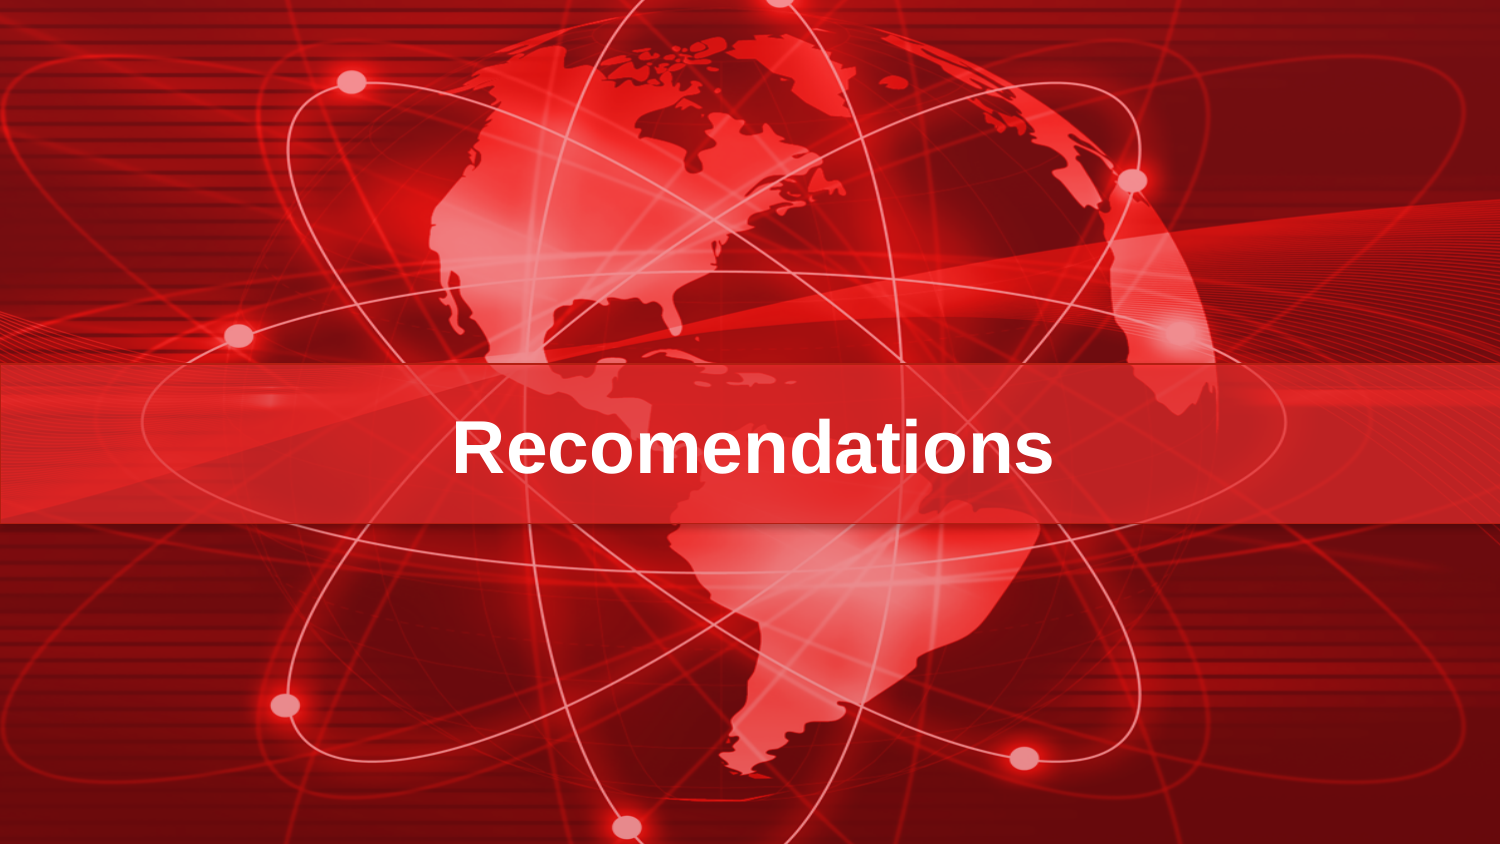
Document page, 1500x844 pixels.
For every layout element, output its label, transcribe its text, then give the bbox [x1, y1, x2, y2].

title Recomendations [0, 363, 1500, 524]
picture [0, 0, 1500, 363]
picture [0, 524, 1500, 844]
